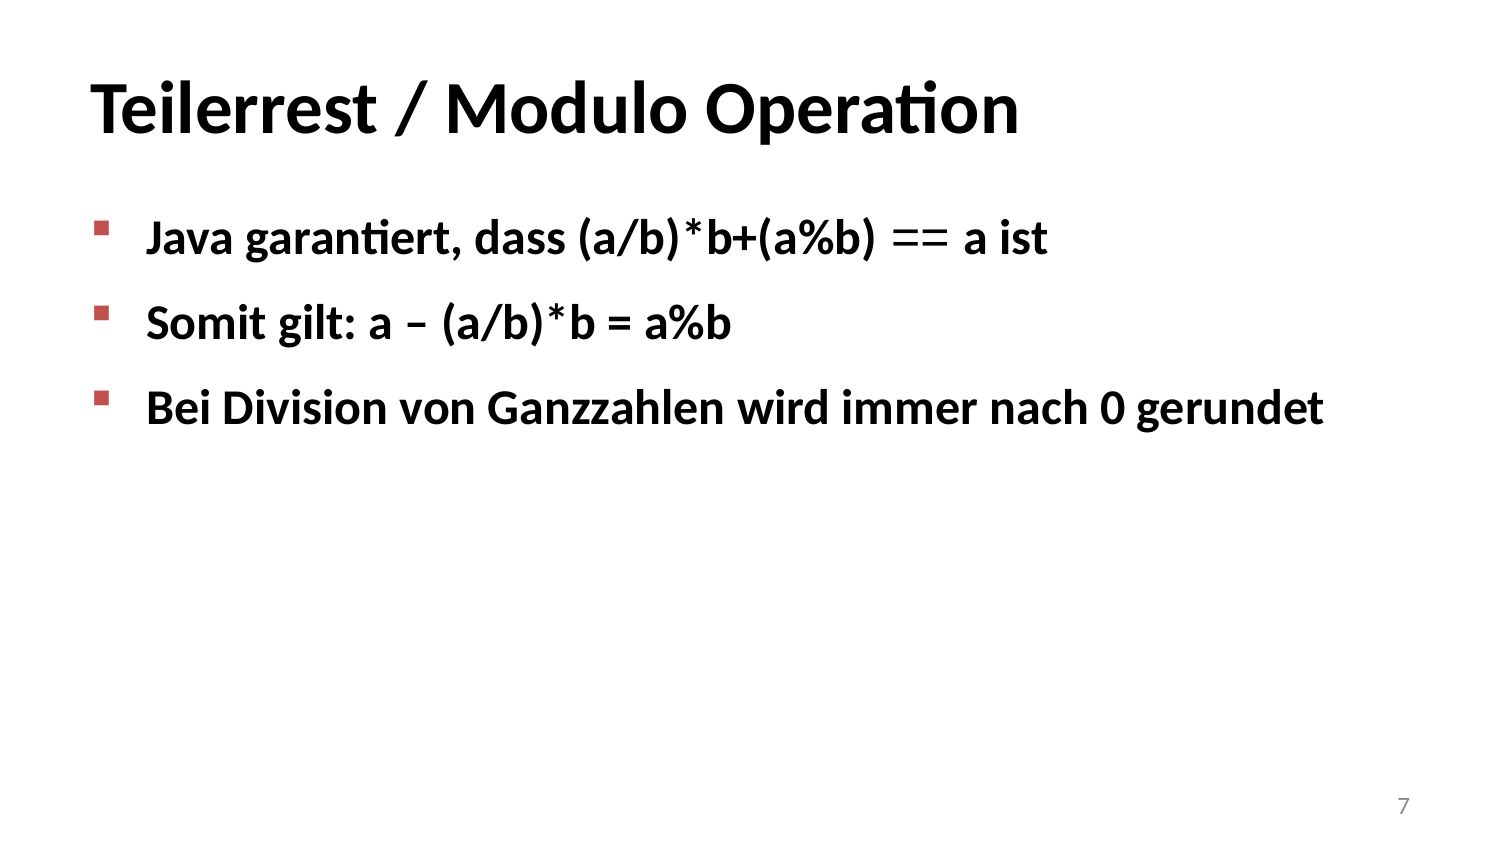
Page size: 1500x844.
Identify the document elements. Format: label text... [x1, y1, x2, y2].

title Teilerrest / Modulo Operation [75, 33, 1425, 175]
list Java garantiert, dass (a/b)*b+(a%b) == a ist Somit gilt: a – (a/b)*b = a%b Bei Division von Ganzzahlen wird immer nach 0 gerundet [75, 196, 1425, 754]
slide_number 7 [1074, 782, 1425, 827]
